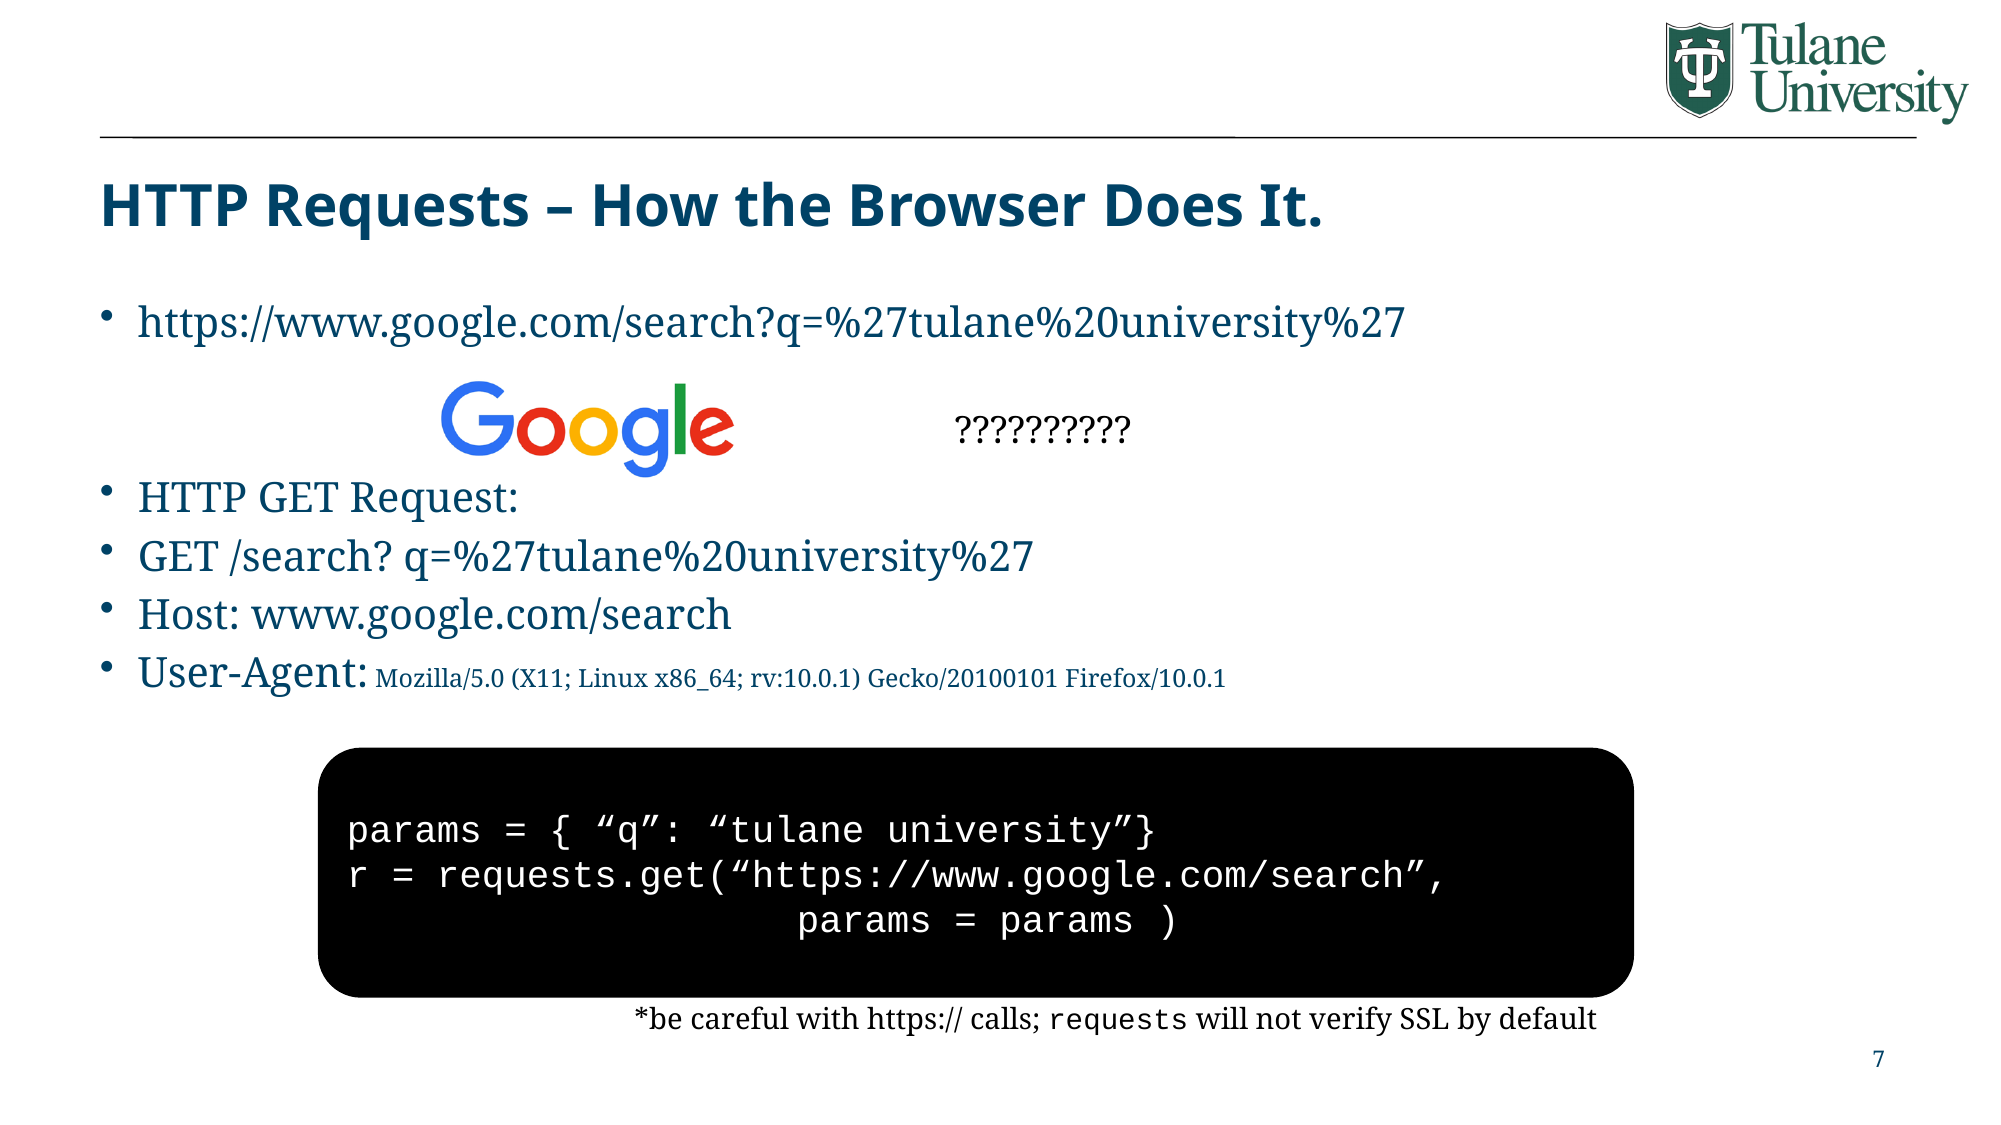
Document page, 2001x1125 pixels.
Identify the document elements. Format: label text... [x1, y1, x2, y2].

list https://www.google.com/search?q=%27tulane%20university%27 HTTP GET Request: GET /search? q=%27tulane%20university%27 Host: www.google.com/search User-Agent: Mozilla/5.0 (X11; Linux x86_64; rv:10.0.1) Gecko/20100101 Firefox/10.0.1 [99, 295, 1897, 1006]
text_box params = { “q”: “tulane university”} r = requests.get(“https://www.google.com/search”, params = params ) [317, 747, 1635, 998]
text_box *be careful with https:// calls; requests will not verify SSL by default [505, 993, 1613, 1044]
slide_number 7 [1433, 1036, 1901, 1075]
title HTTP Requests – How the Browser Does It. [99, 167, 1901, 238]
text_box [439, 379, 1238, 478]
picture [1666, 22, 1969, 136]
